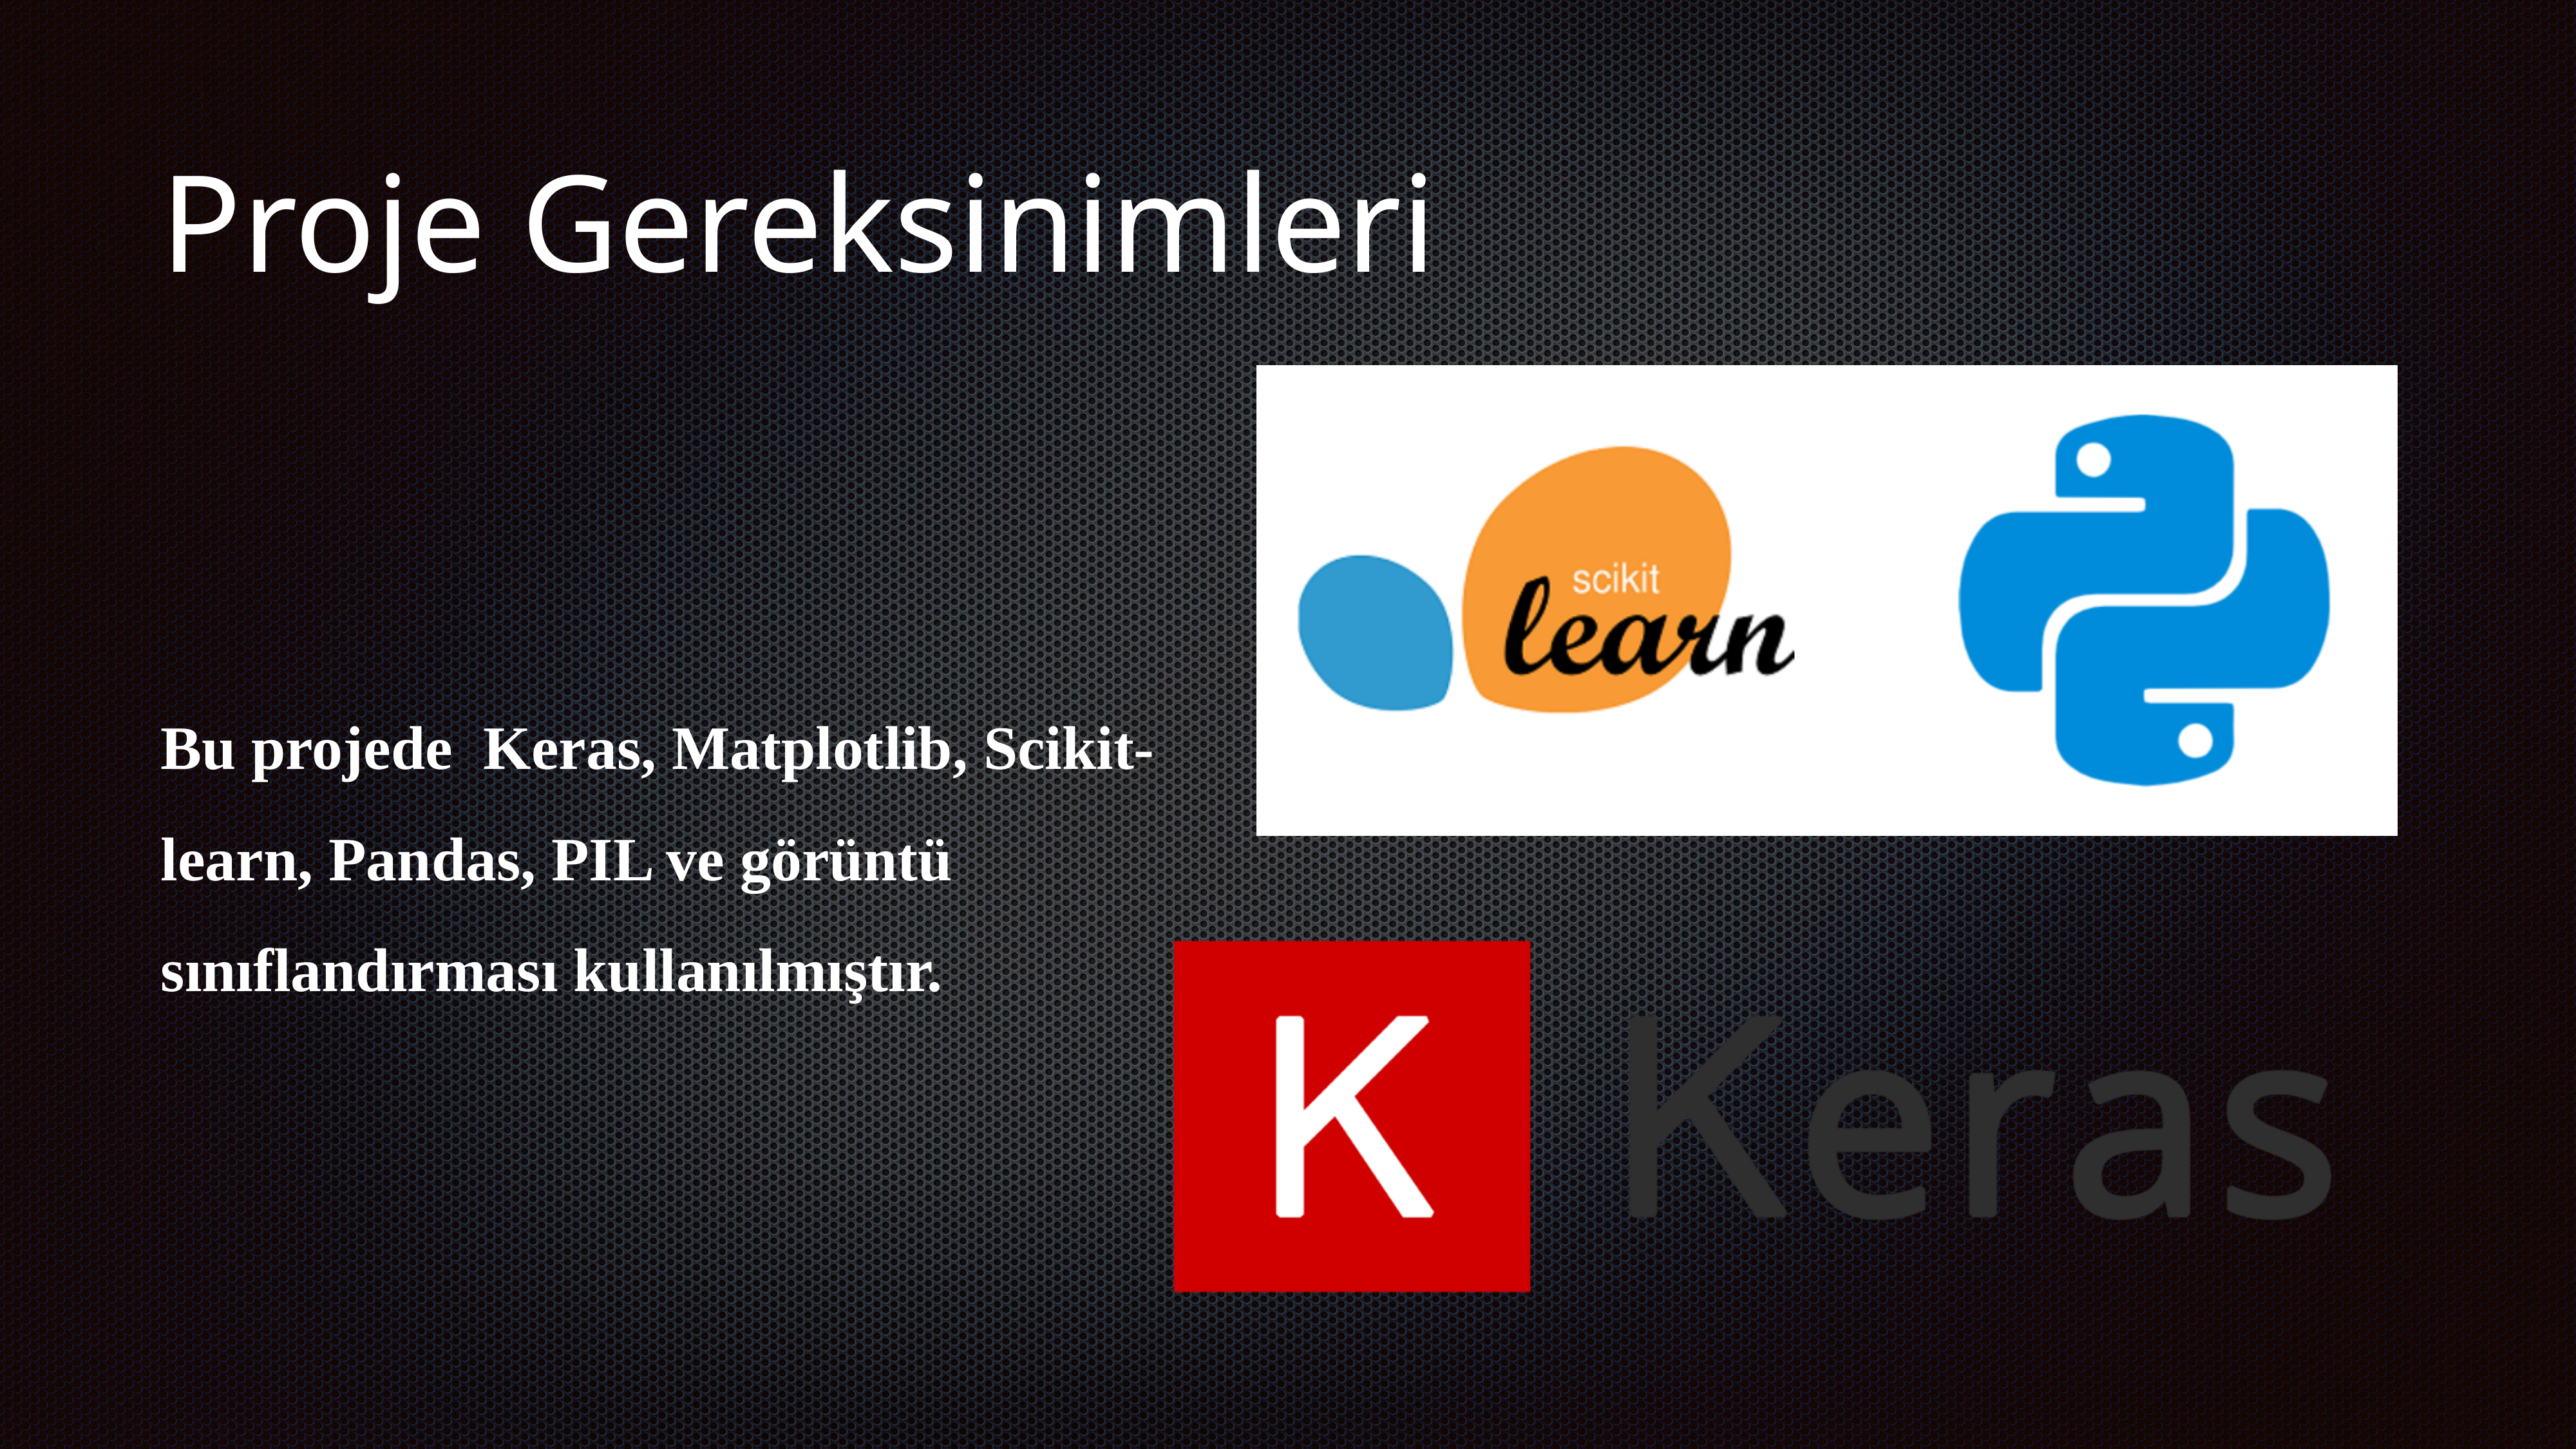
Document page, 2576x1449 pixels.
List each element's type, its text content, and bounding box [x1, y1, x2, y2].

list Bu projede Keras, Matplotlib, Scikit-learn, Pandas, PIL ve görüntü sınıflandırması kullanılmıştır. [155, 513, 1213, 1162]
title Proje Gereksinimleri [155, 37, 2421, 401]
picture [0, 0, 2576, 1449]
